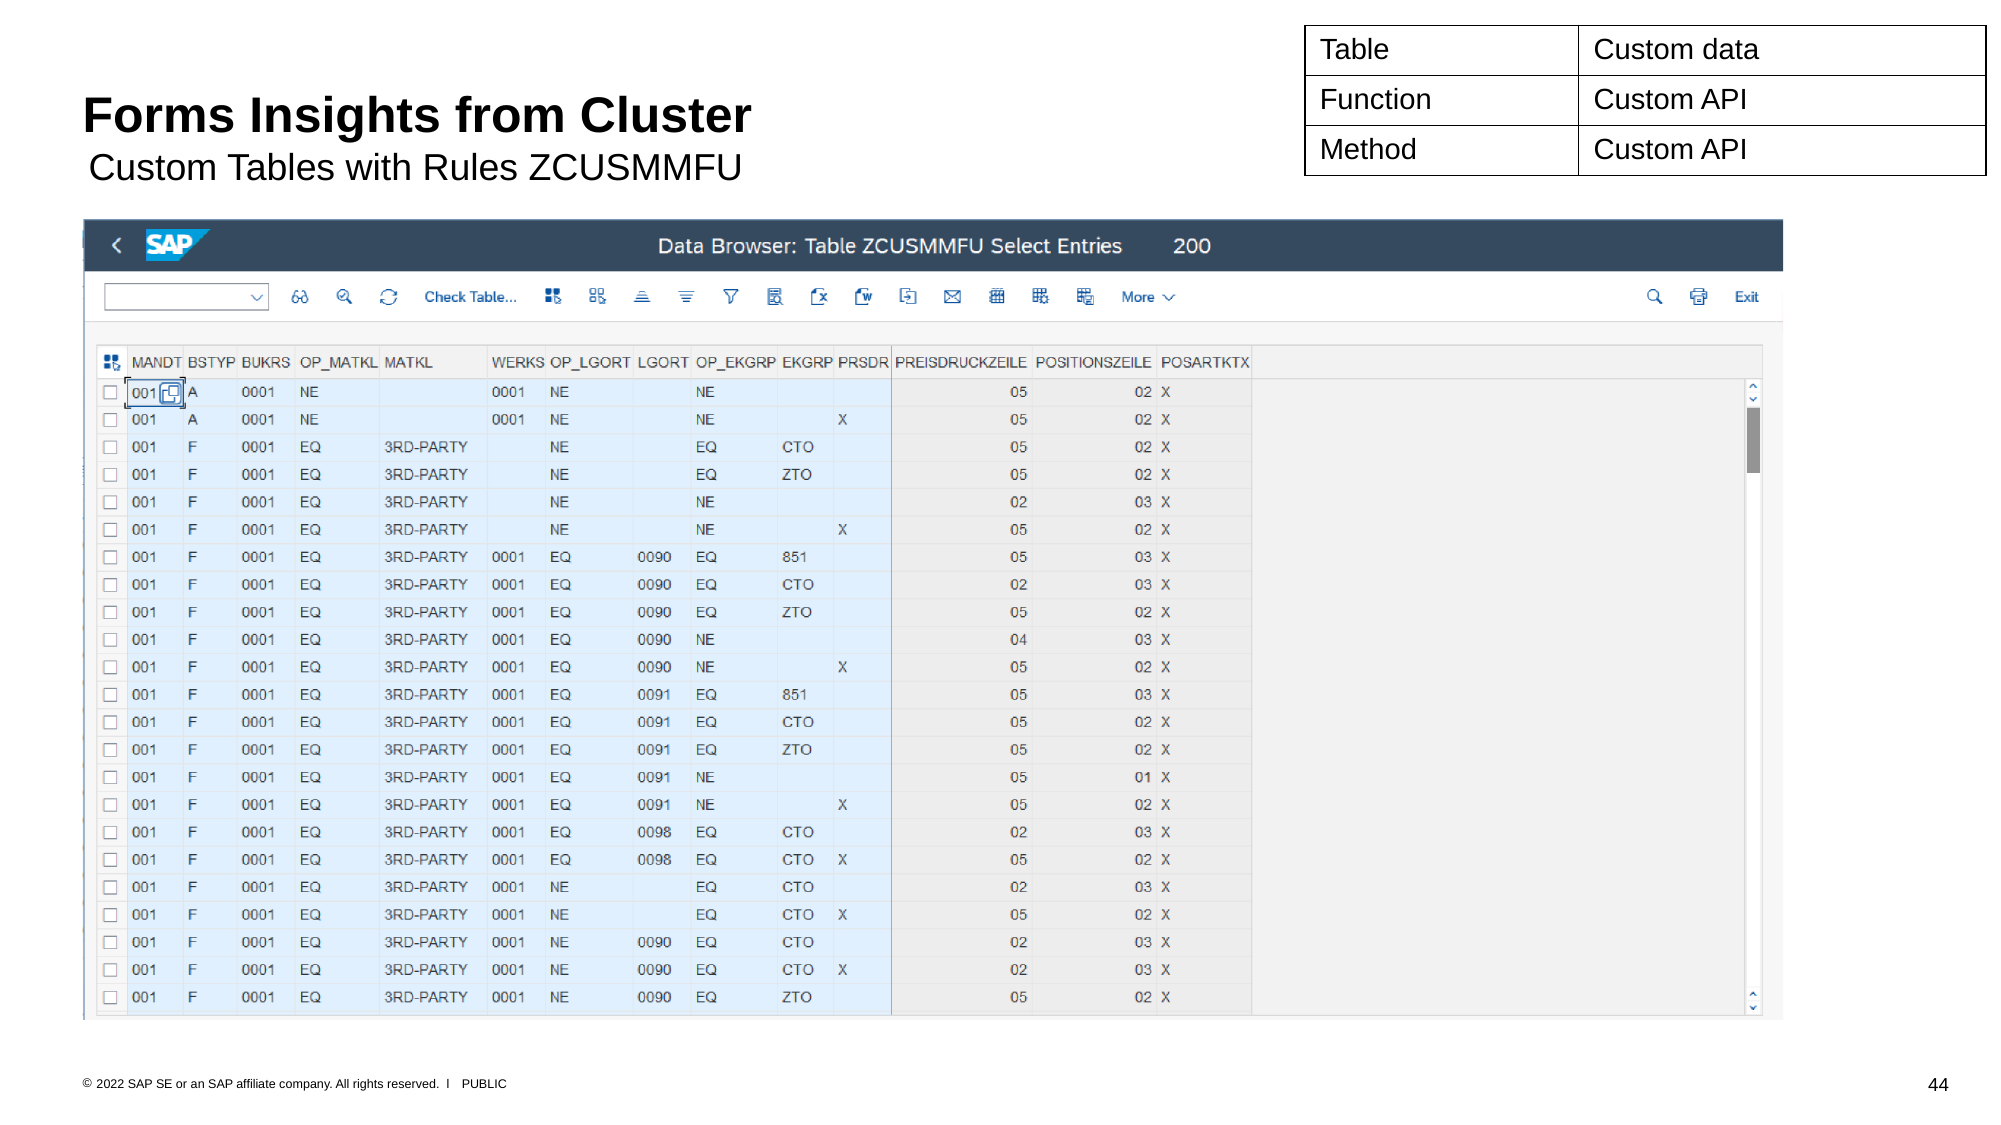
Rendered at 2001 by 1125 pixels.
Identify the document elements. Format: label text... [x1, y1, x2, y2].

title Forms Insights from Cluster [82, 82, 1304, 144]
text_box Custom Tables with Rules ZCUSMMFU [88, 143, 755, 189]
table_header Table [1306, 26, 1578, 75]
table_cell Method [1306, 126, 1578, 175]
table_header Custom data [1579, 26, 1985, 75]
table_cell Function [1306, 76, 1578, 125]
picture [82, 219, 1784, 1020]
table_cell Custom API [1579, 126, 1985, 175]
table_cell Custom API [1579, 76, 1985, 125]
